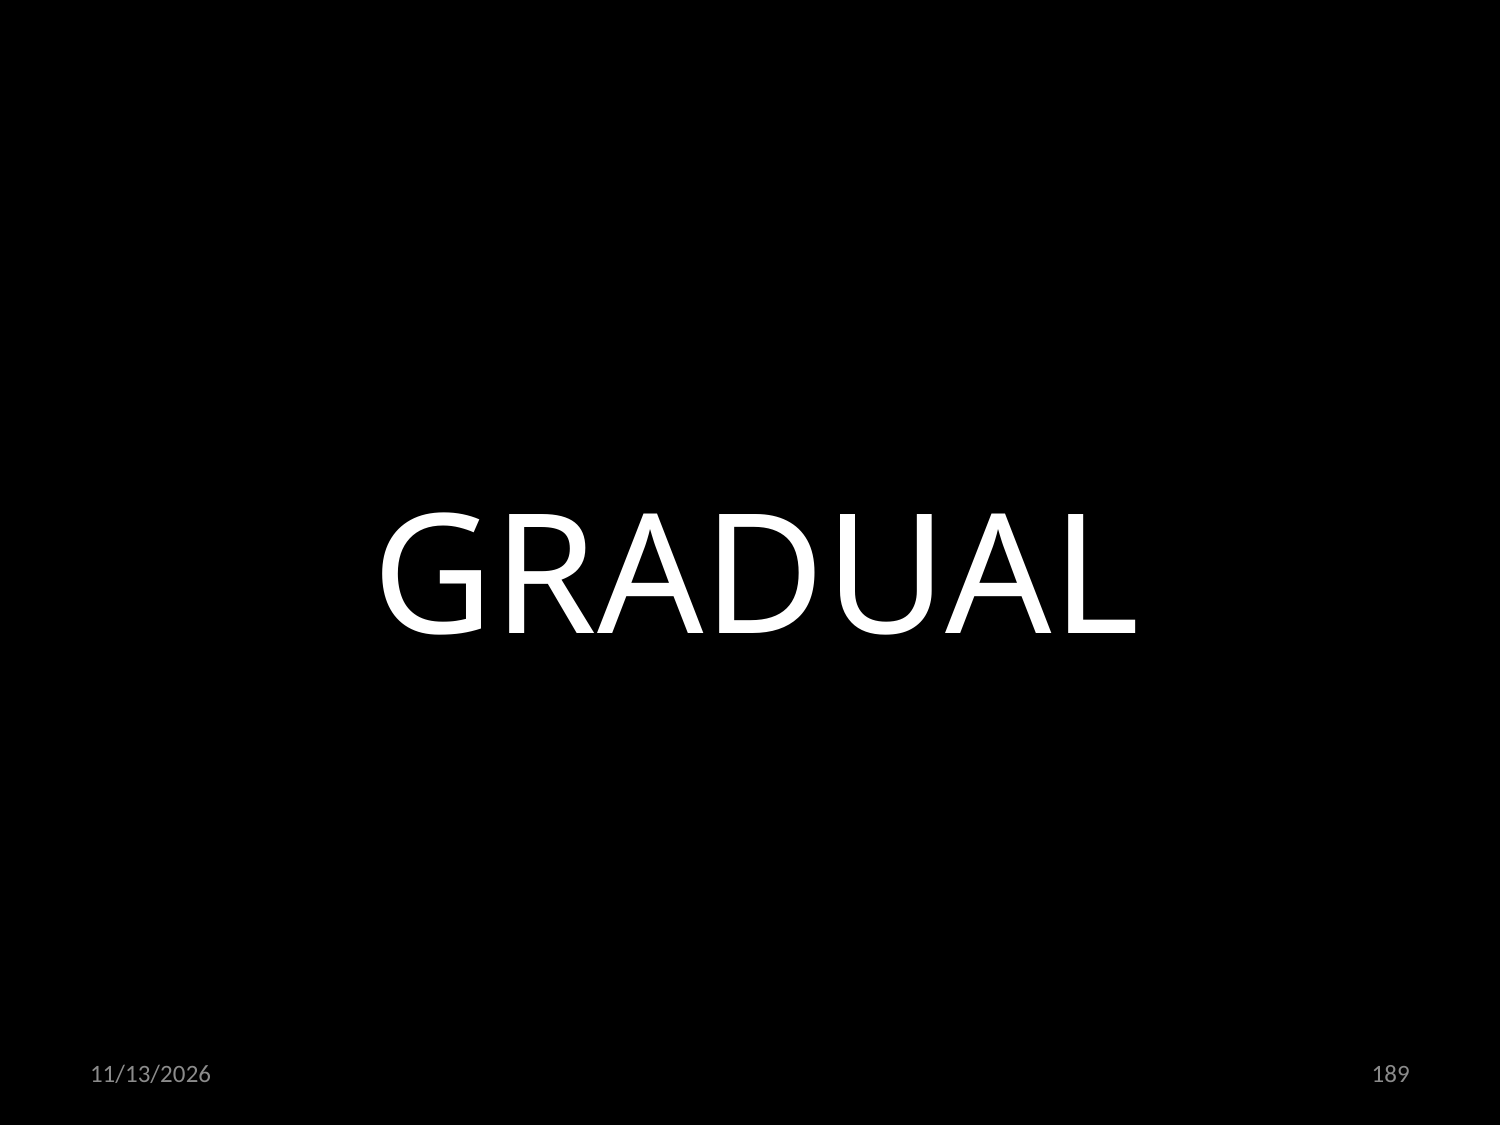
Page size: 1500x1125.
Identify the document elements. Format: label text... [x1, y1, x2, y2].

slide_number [75, 1042, 425, 1103]
slide_number 189 [1074, 1042, 1425, 1103]
text_box GRADUAL [54, 459, 1459, 561]
